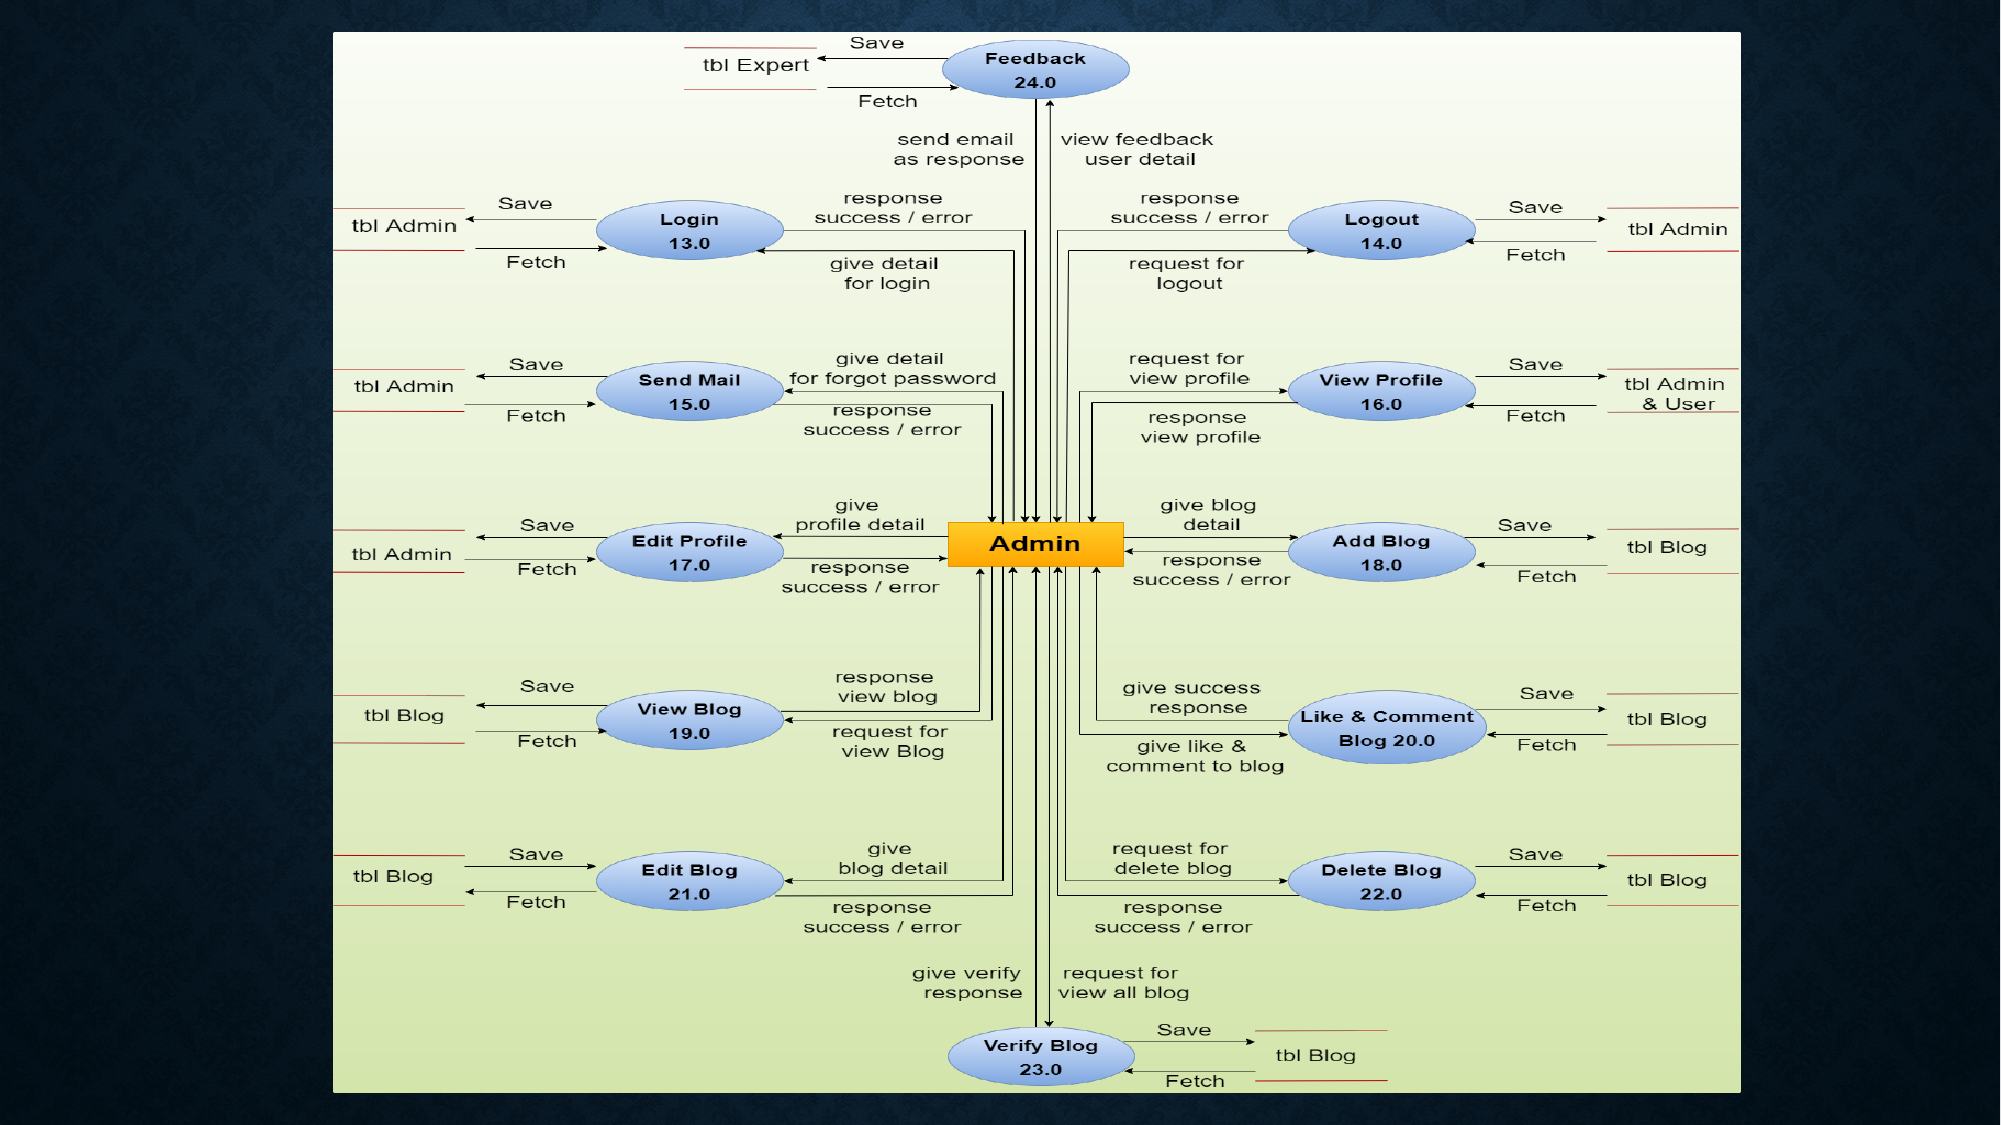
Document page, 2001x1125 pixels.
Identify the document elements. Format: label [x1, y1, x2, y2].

list [333, 32, 1741, 1093]
